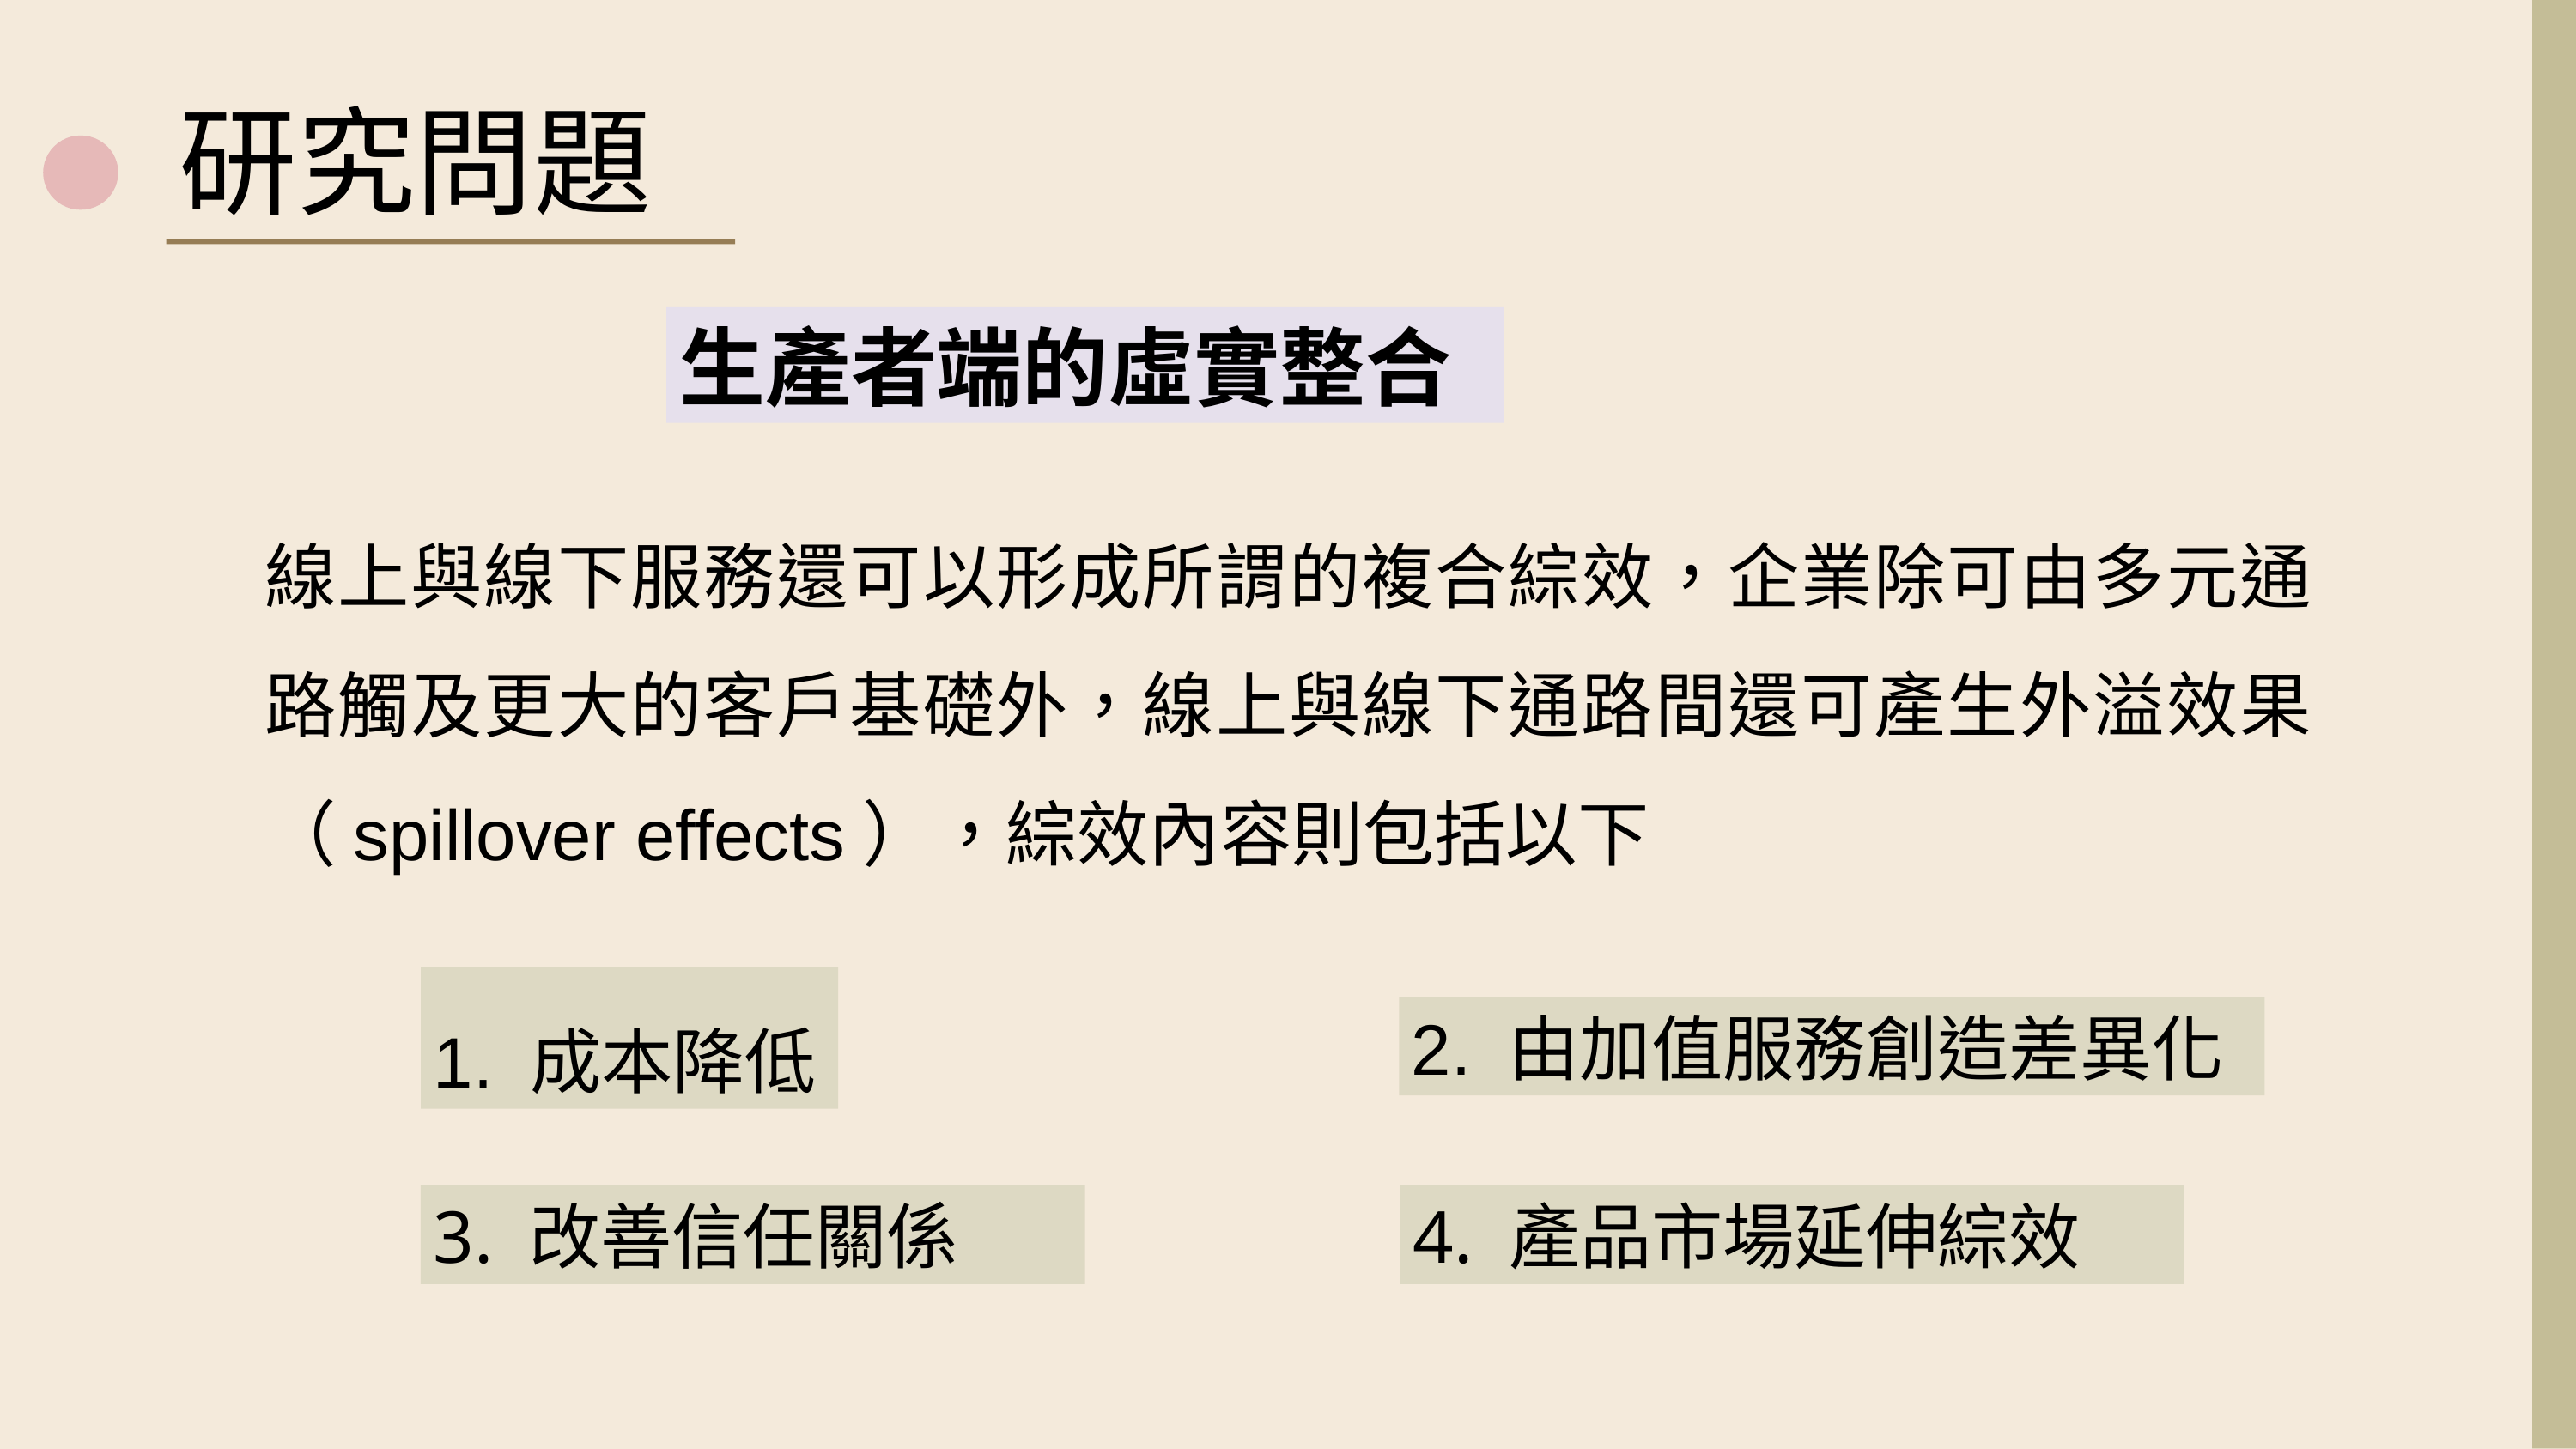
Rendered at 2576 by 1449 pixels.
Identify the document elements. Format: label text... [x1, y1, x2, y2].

text_box 2. 由加值服務創造差異化 [1399, 997, 2265, 1096]
text_box 4. 產品市場延伸綜效 [1400, 1185, 2184, 1284]
text_box 1. 成本降低 [421, 967, 839, 1109]
text_box 3. 改善信任關係 [420, 1185, 1085, 1284]
text_box [2530, 0, 2576, 1449]
text_box 生產者端的虛實整合 [666, 306, 1504, 423]
text_box 線上與線下服務還可以形成所謂的複合綜效，企業除可由多元通路觸及更大的客戶基礎外，線上與線下通路間還可產生外溢效果（spillover effects），綜效內容則包括以下 [166, 482, 2324, 882]
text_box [42, 80, 736, 238]
